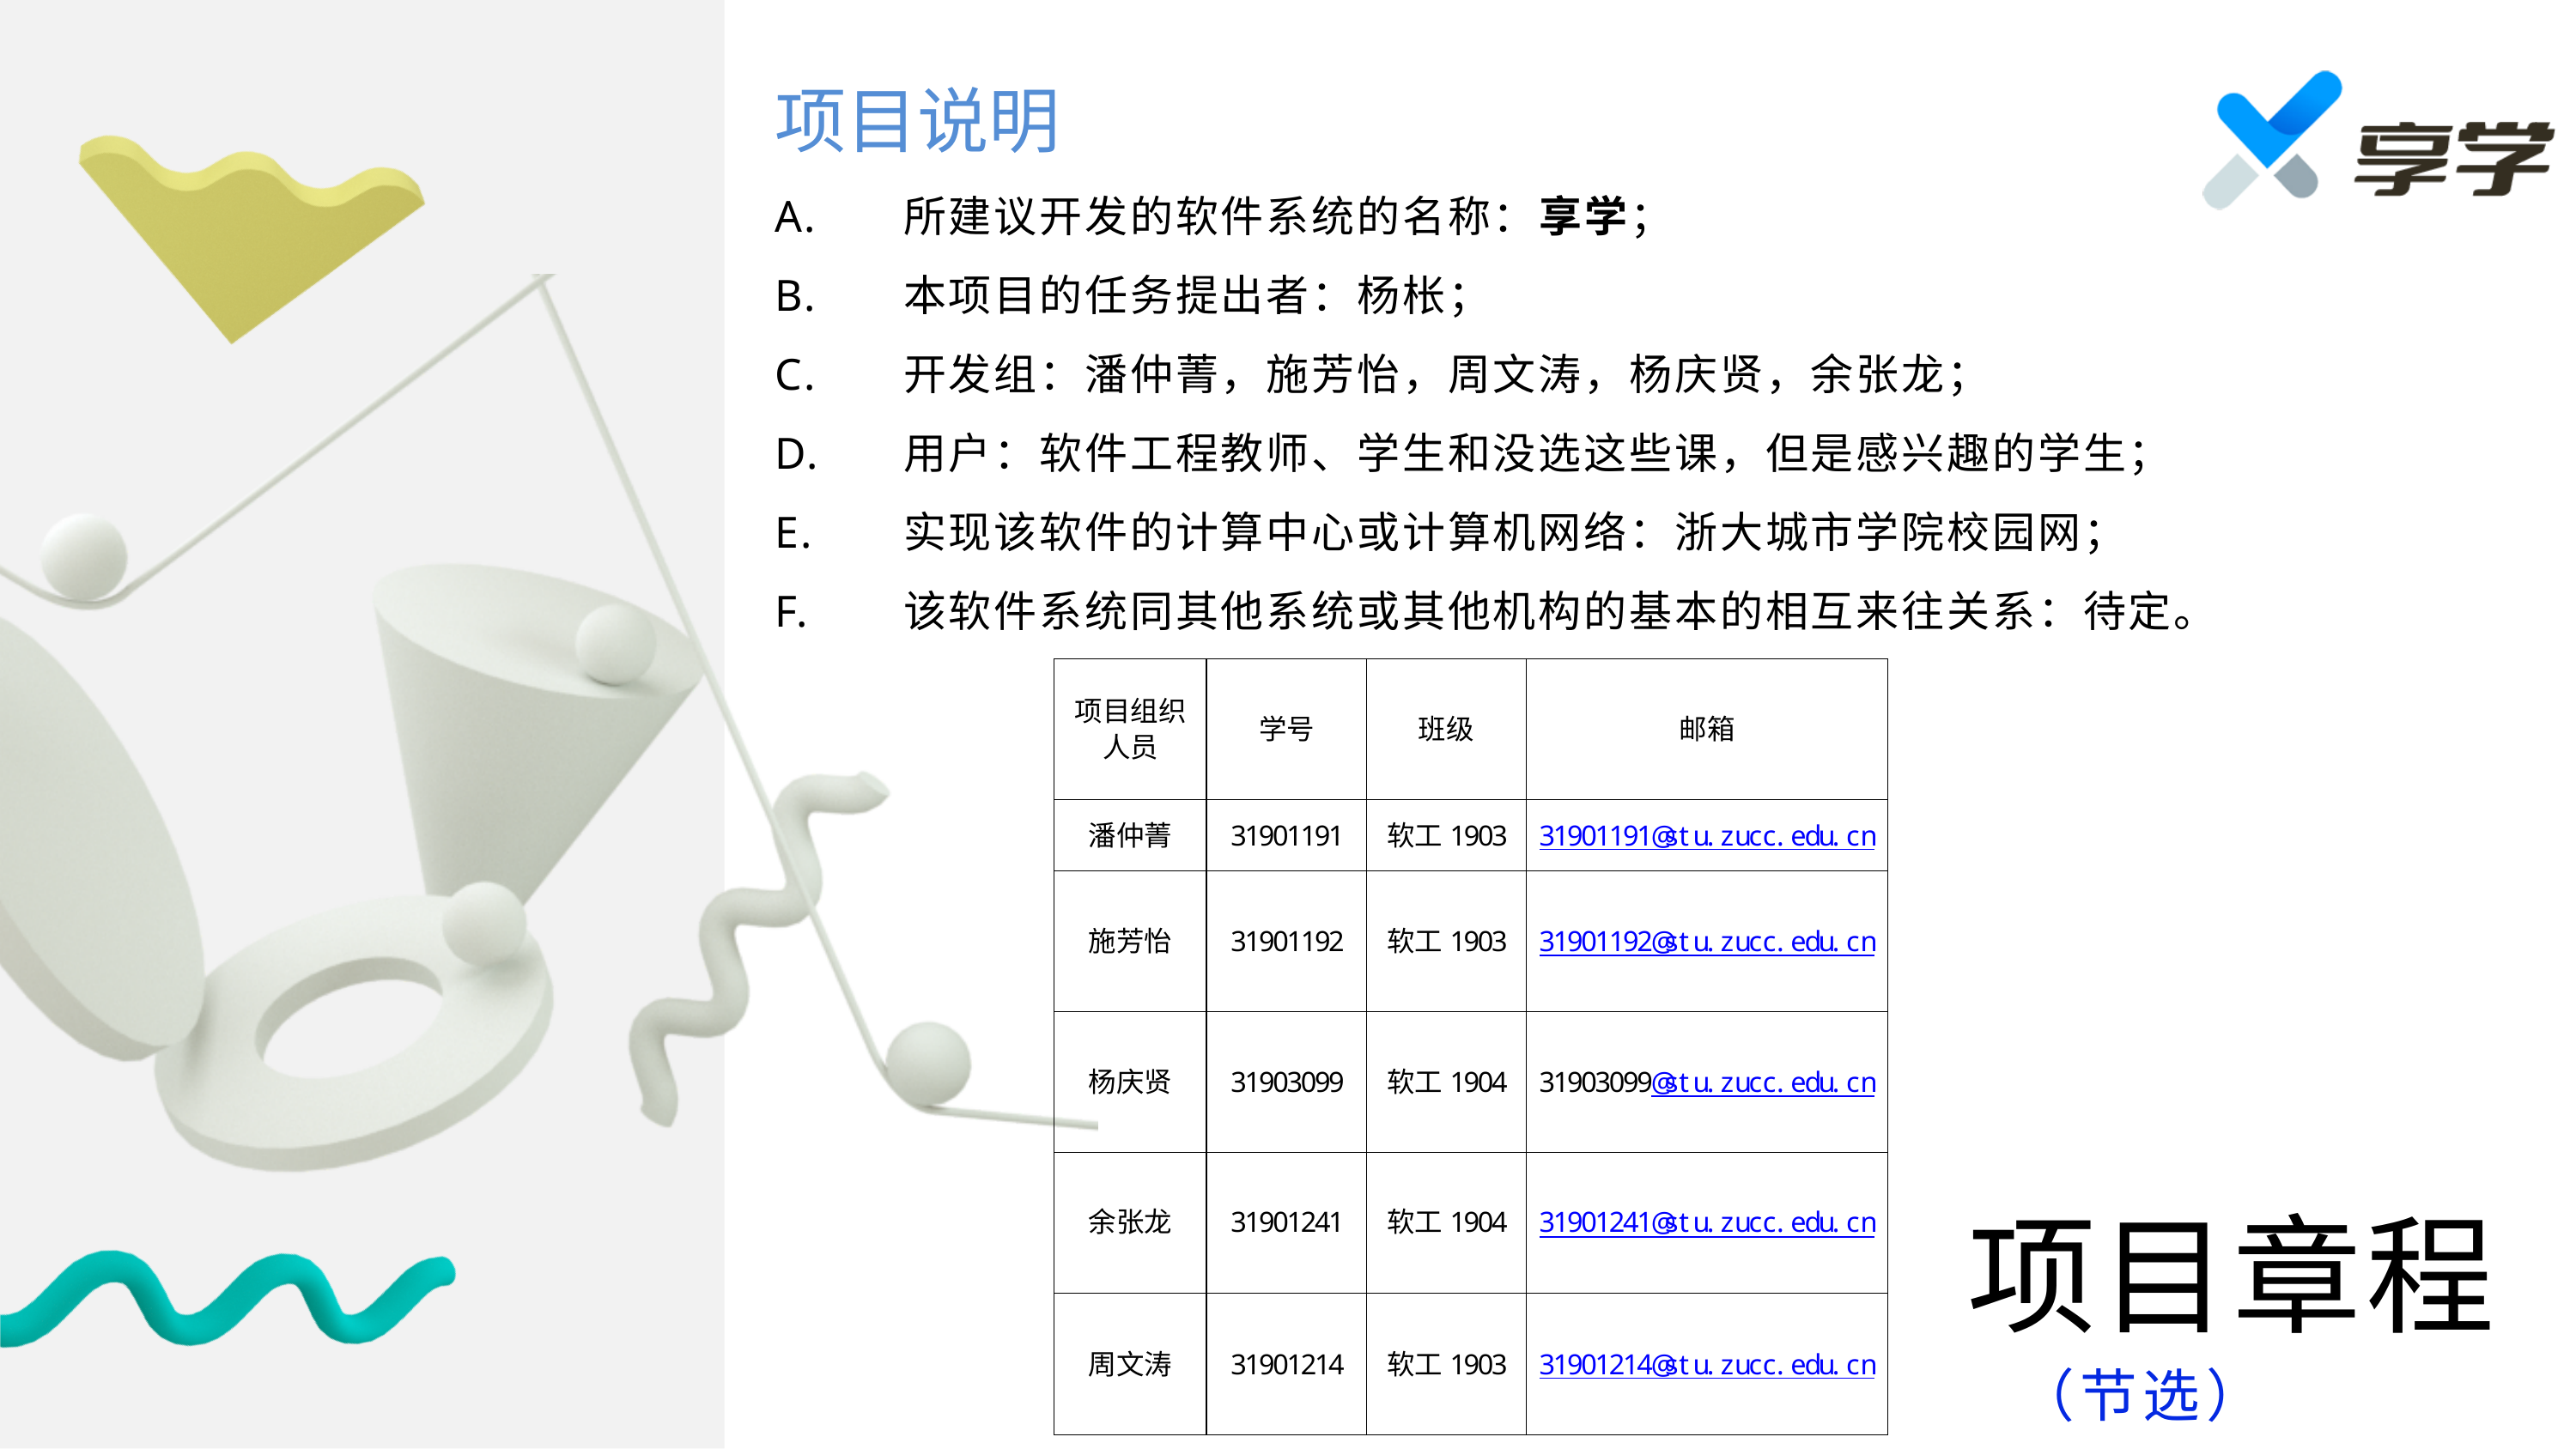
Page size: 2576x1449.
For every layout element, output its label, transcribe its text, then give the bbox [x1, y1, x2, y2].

picture [2162, 24, 2576, 265]
picture [987, 658, 2130, 1449]
text_box 项目章程 （节选） [2134, 1166, 2576, 1428]
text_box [0, 0, 1098, 1449]
text_box 项目说明 A. 所建议开发的软件系统的名称：享学； B. 本项目的任务提出者：杨枨； C. 开发组：潘仲菁，施芳怡，周文涛，杨庆贤，余张龙； D. 用户：软件工程教师、学生和没选这些课，但是感兴趣的学生； E. 实现该软件的计算中心或计算机网络：浙大城市学院校园网； F. 该软件系统同其他系统或其他机构的基本的相互来往关系：待定。 [1101, 47, 2533, 636]
